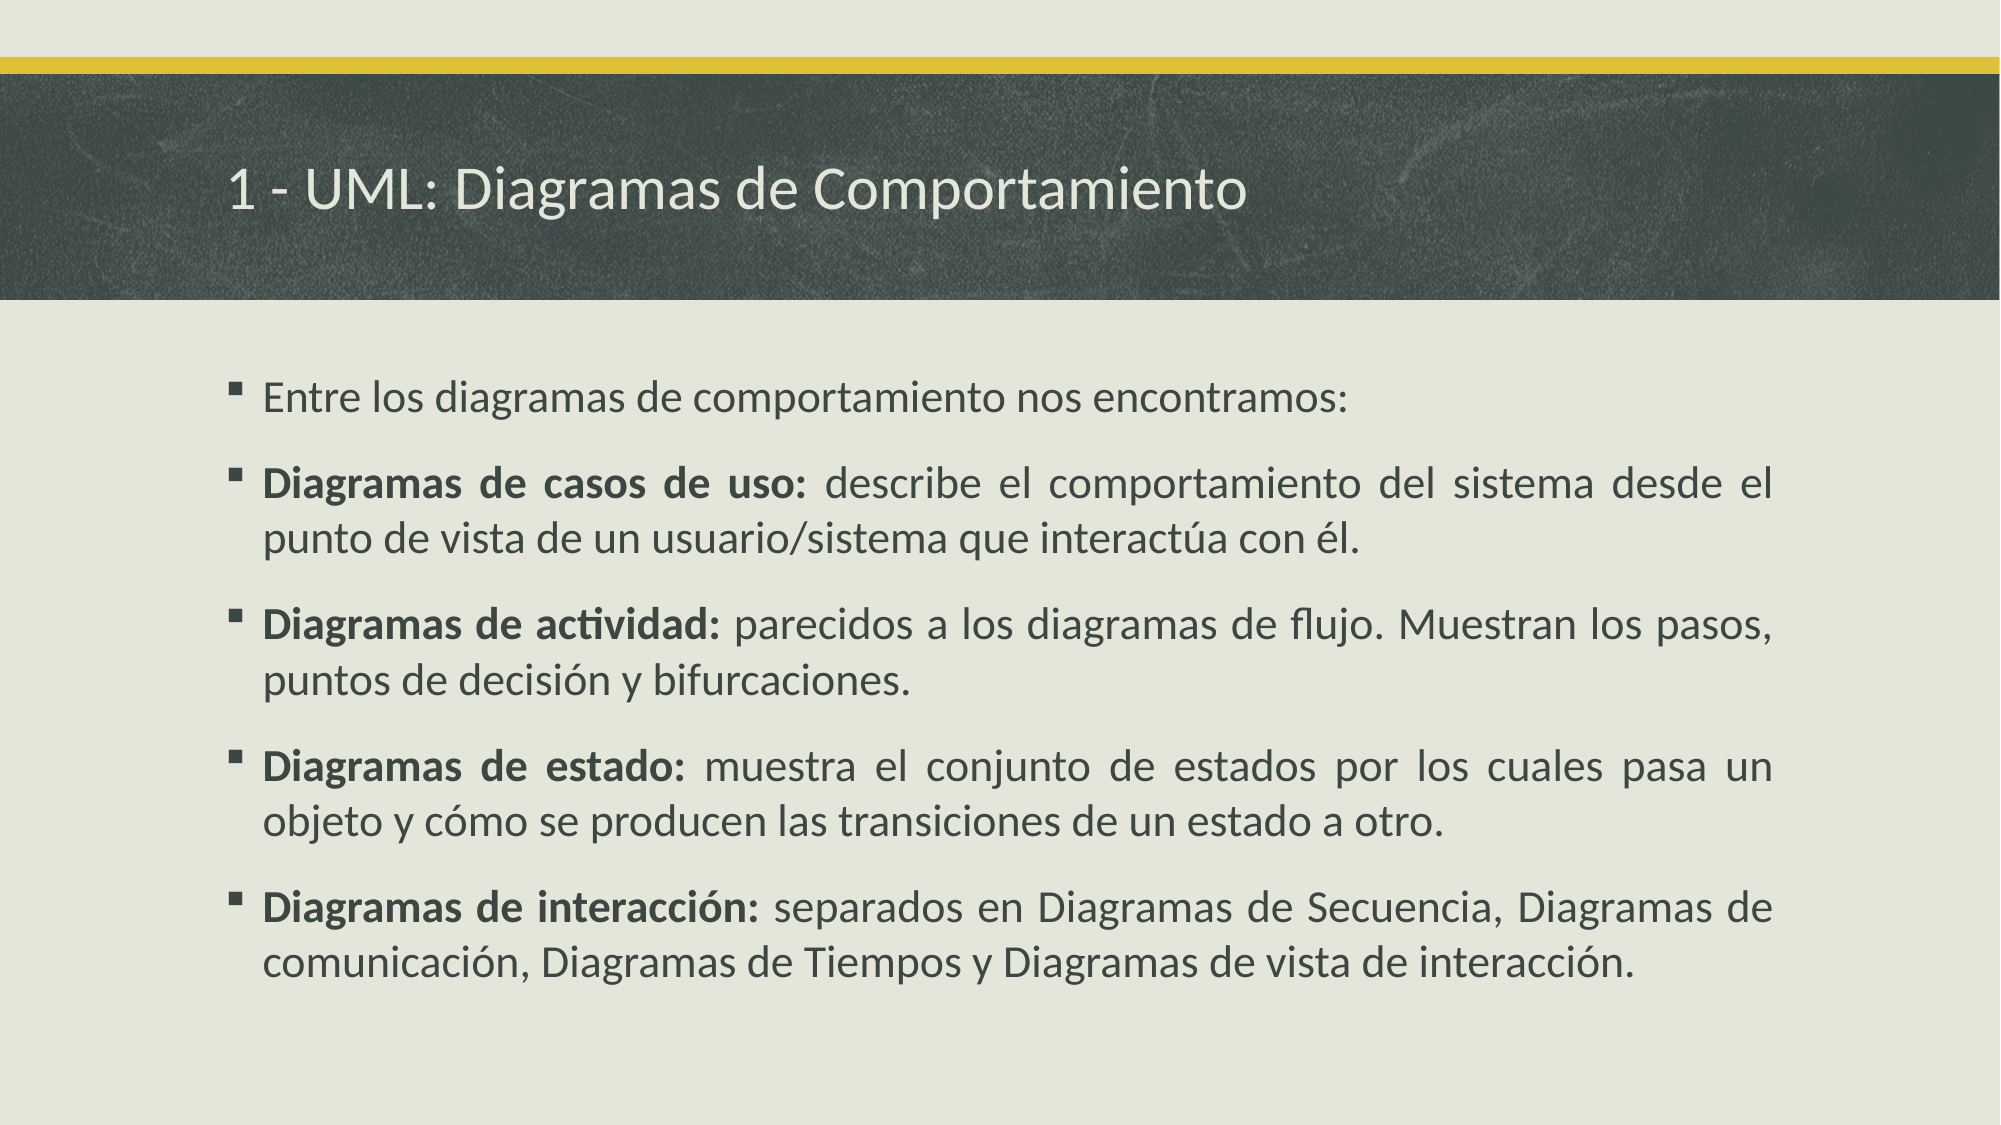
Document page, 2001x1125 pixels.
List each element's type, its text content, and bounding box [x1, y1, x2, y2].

picture [0, 74, 2000, 300]
list Entre los diagramas de comportamiento nos encontramos: Diagramas de casos de uso: describe el comportamiento del sistema desde el punto de vista de un usuario/sistema que interactúa con él. Diagramas de actividad: parecidos a los diagramas de flujo. Muestran los pasos, puntos de decisión y bifurcaciones. Diagramas de estado: muestra el conjunto de estados por los cuales pasa un objeto y cómo se producen las transiciones de un estado a otro. Diagramas de interacción: separados en Diagramas de Secuencia, Diagramas de comunicación, Diagramas de Tiempos y Diagramas de vista de interacción. [210, 359, 1790, 1014]
title 1 - UML: Diagramas de Comportamiento [210, 76, 1790, 300]
